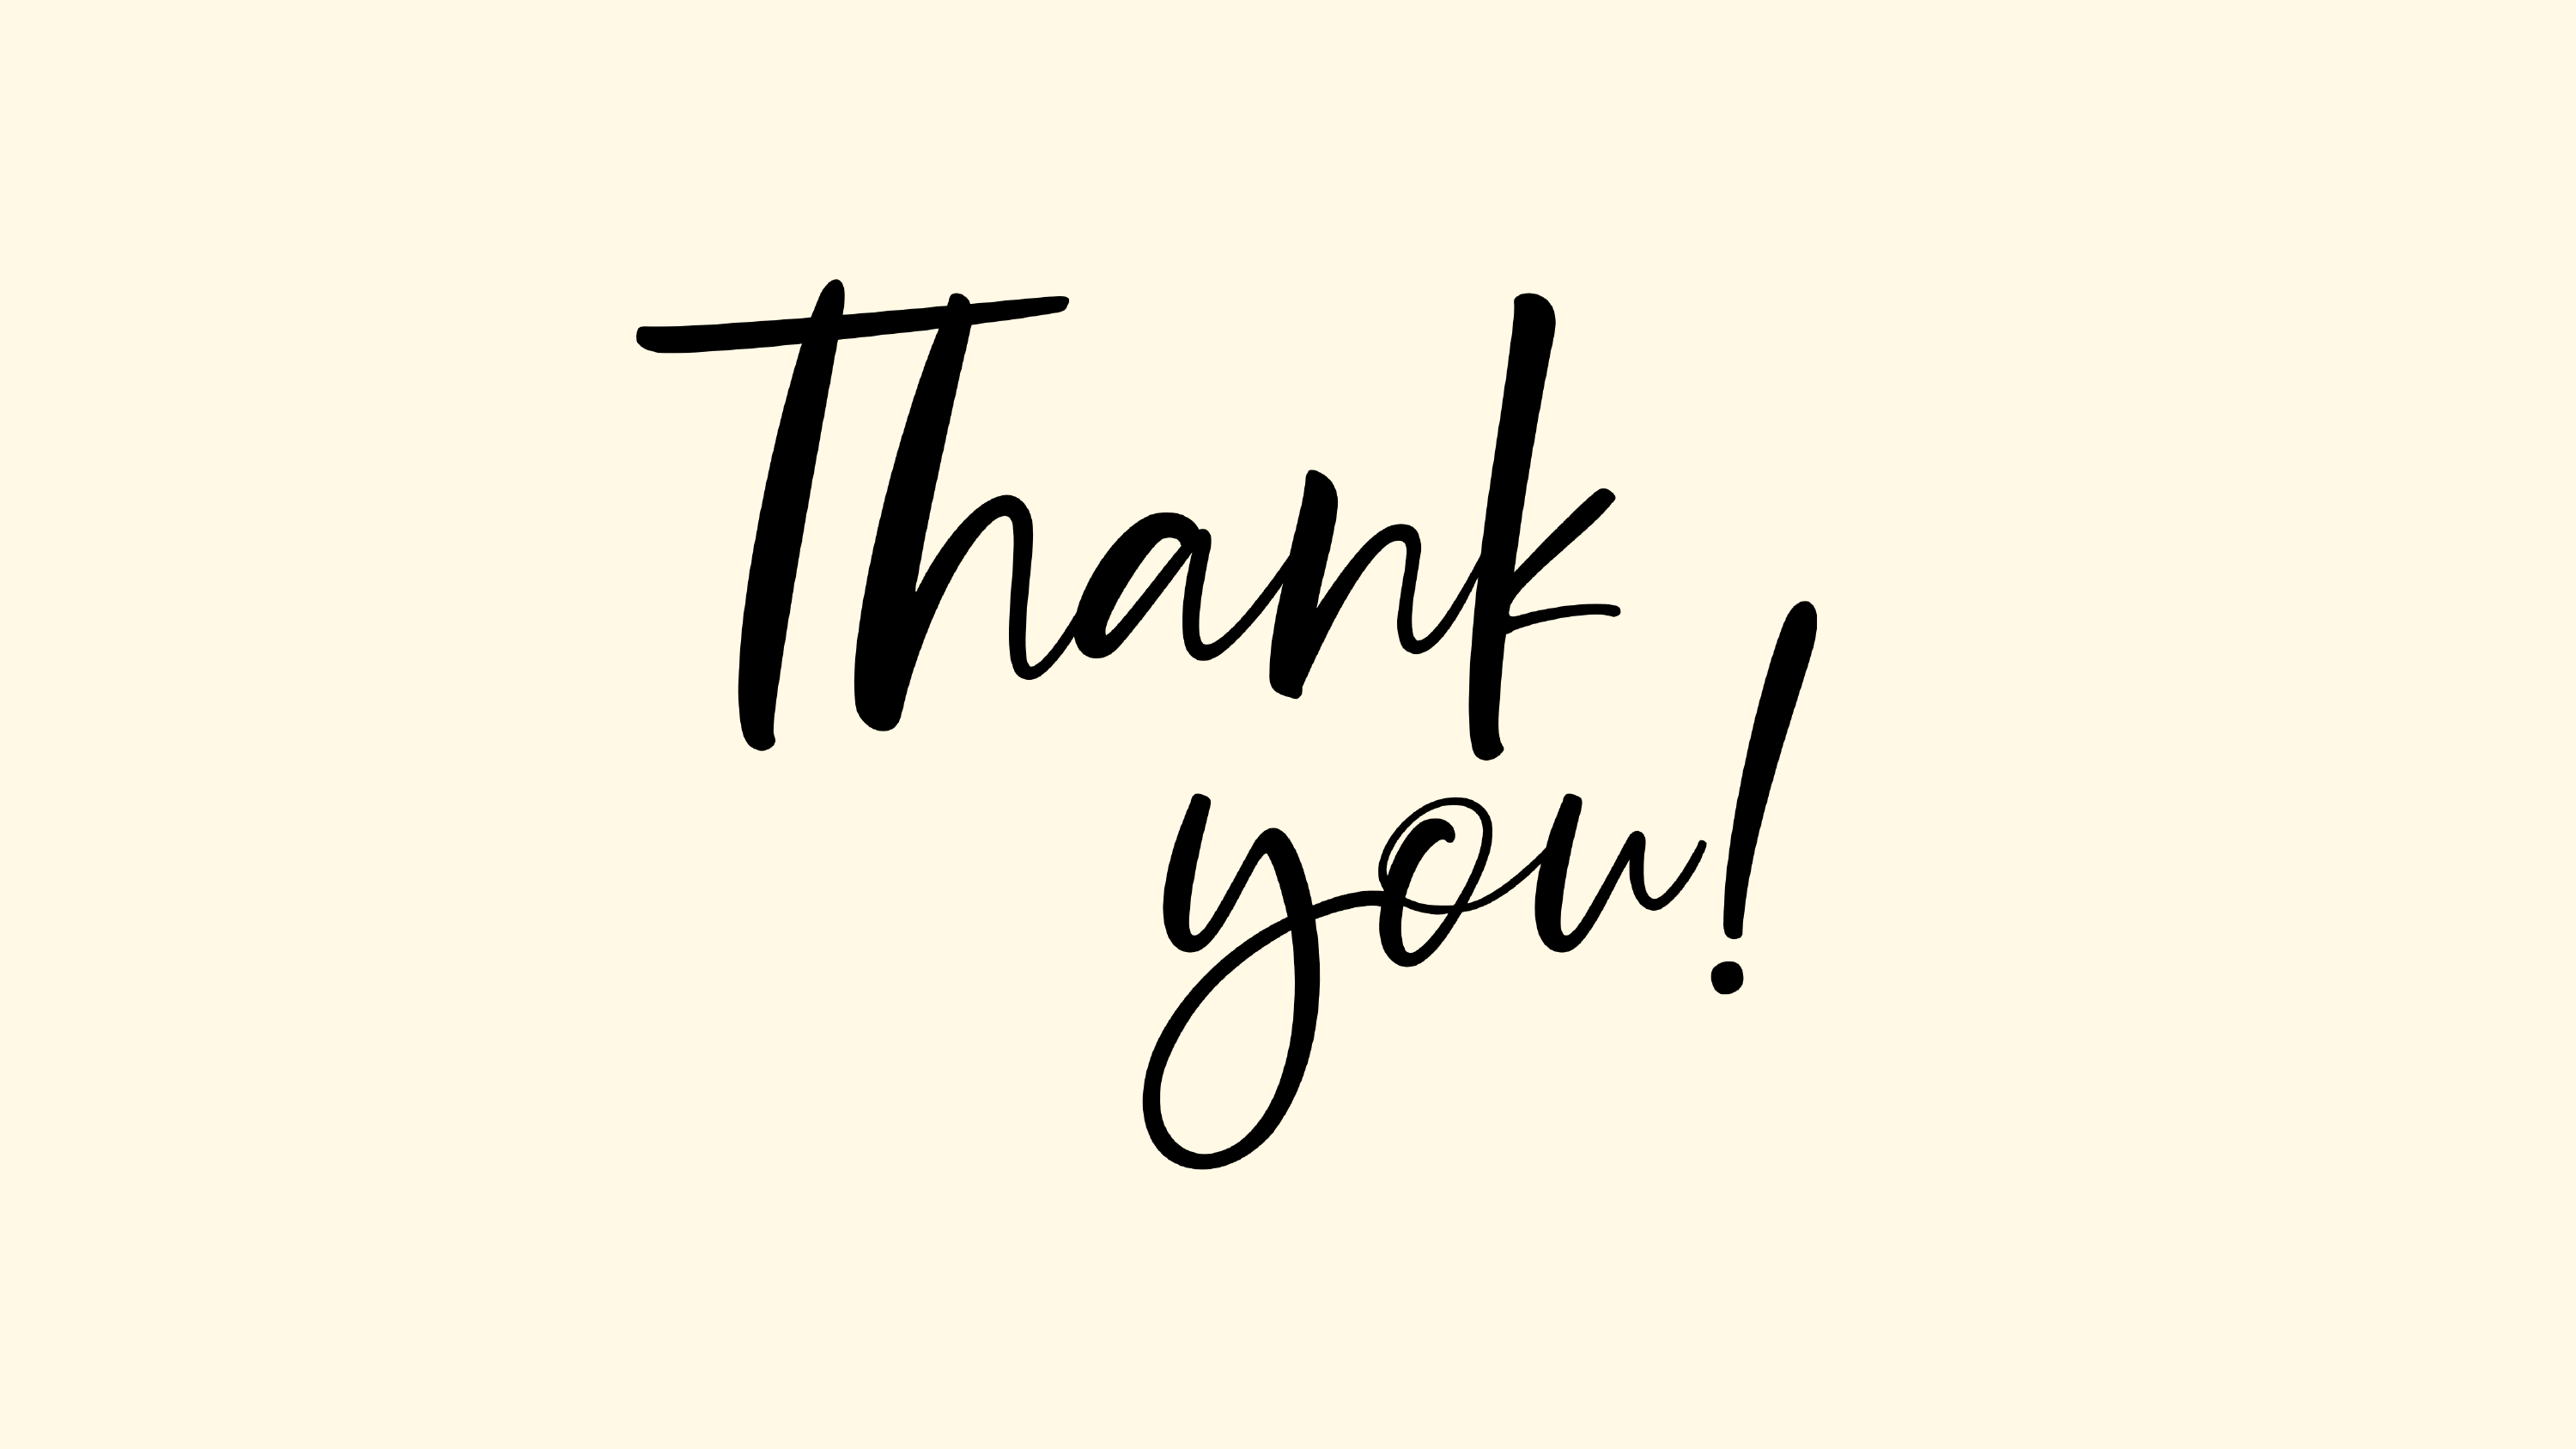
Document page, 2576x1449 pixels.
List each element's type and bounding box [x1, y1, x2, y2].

text_box [636, 278, 1818, 1170]
